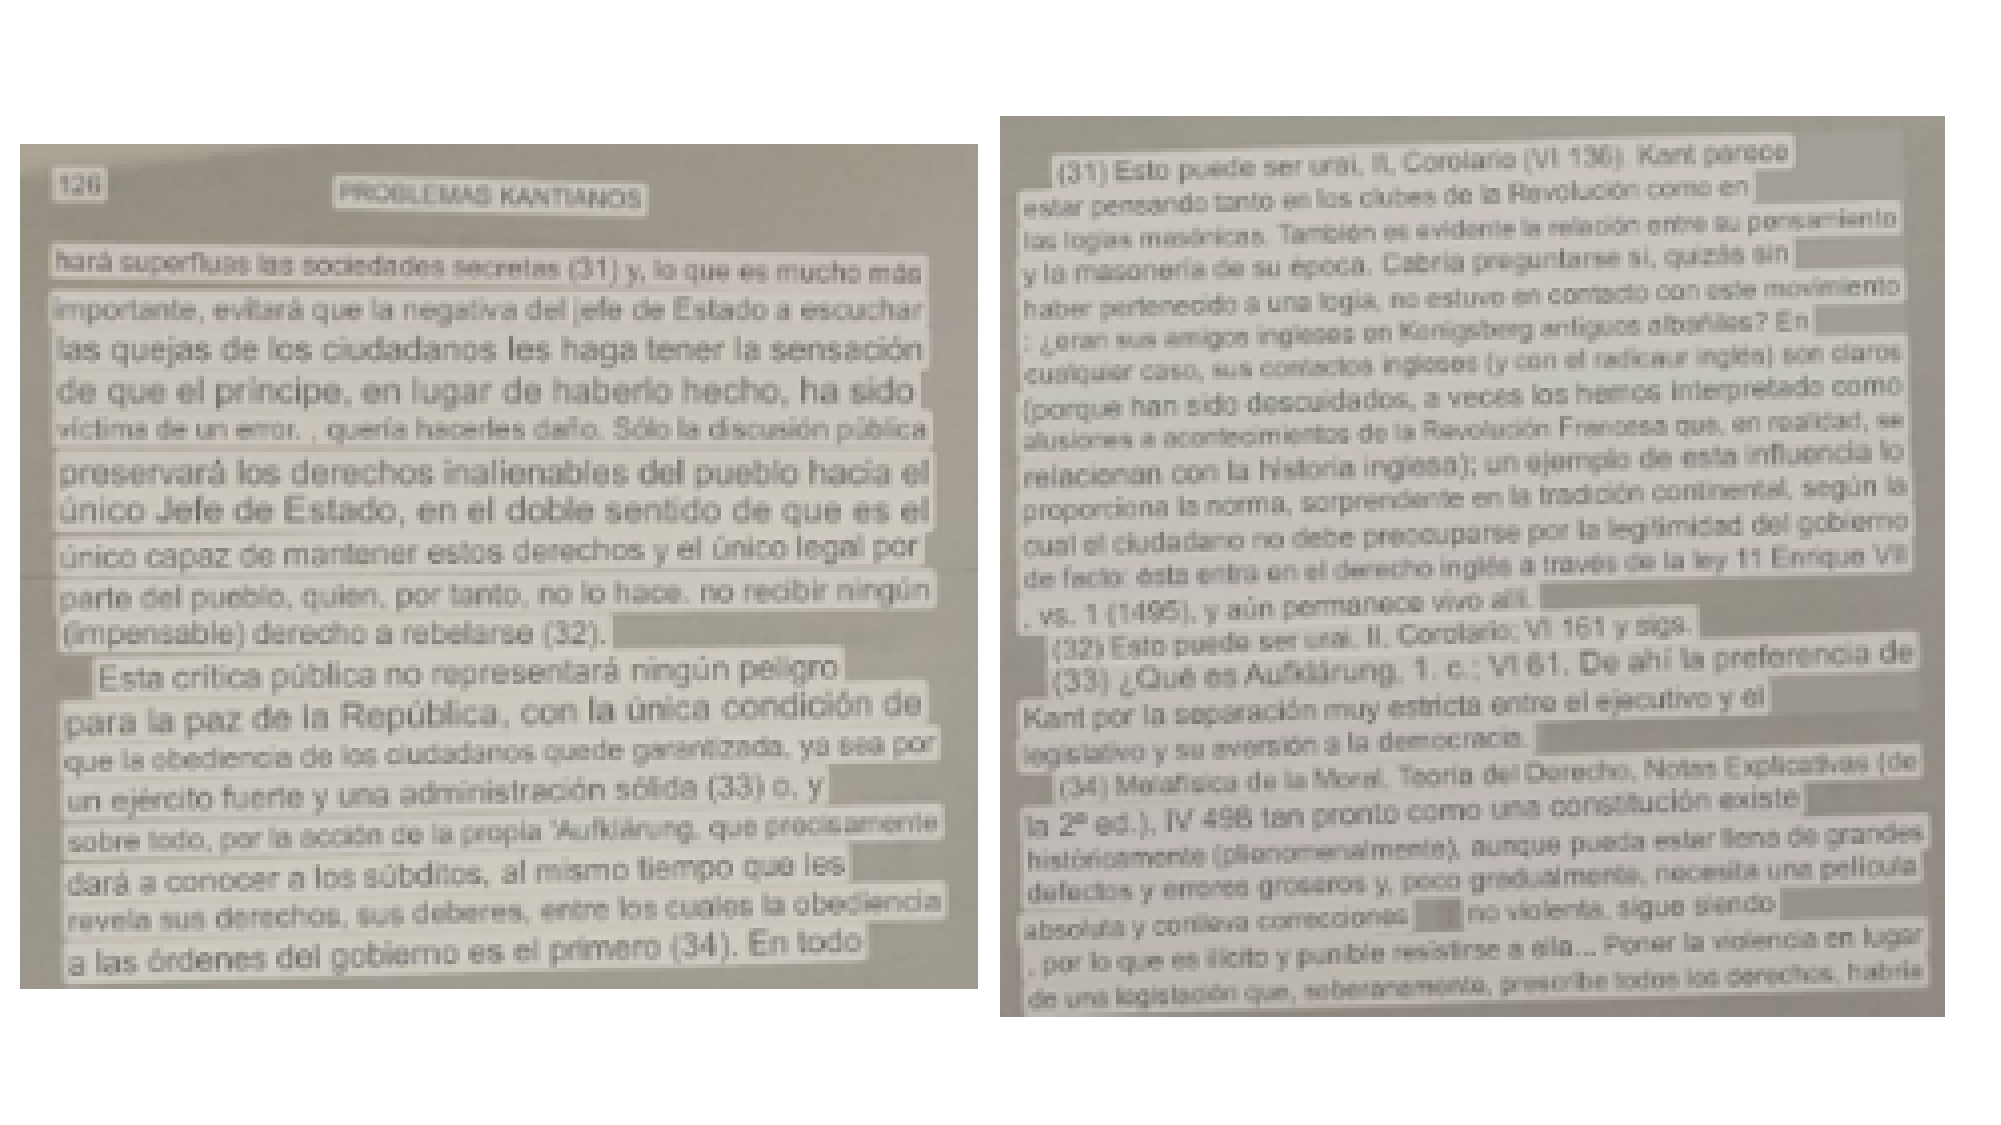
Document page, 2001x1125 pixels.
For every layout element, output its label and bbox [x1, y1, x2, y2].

picture [20, 144, 978, 990]
picture [1000, 116, 1945, 1017]
